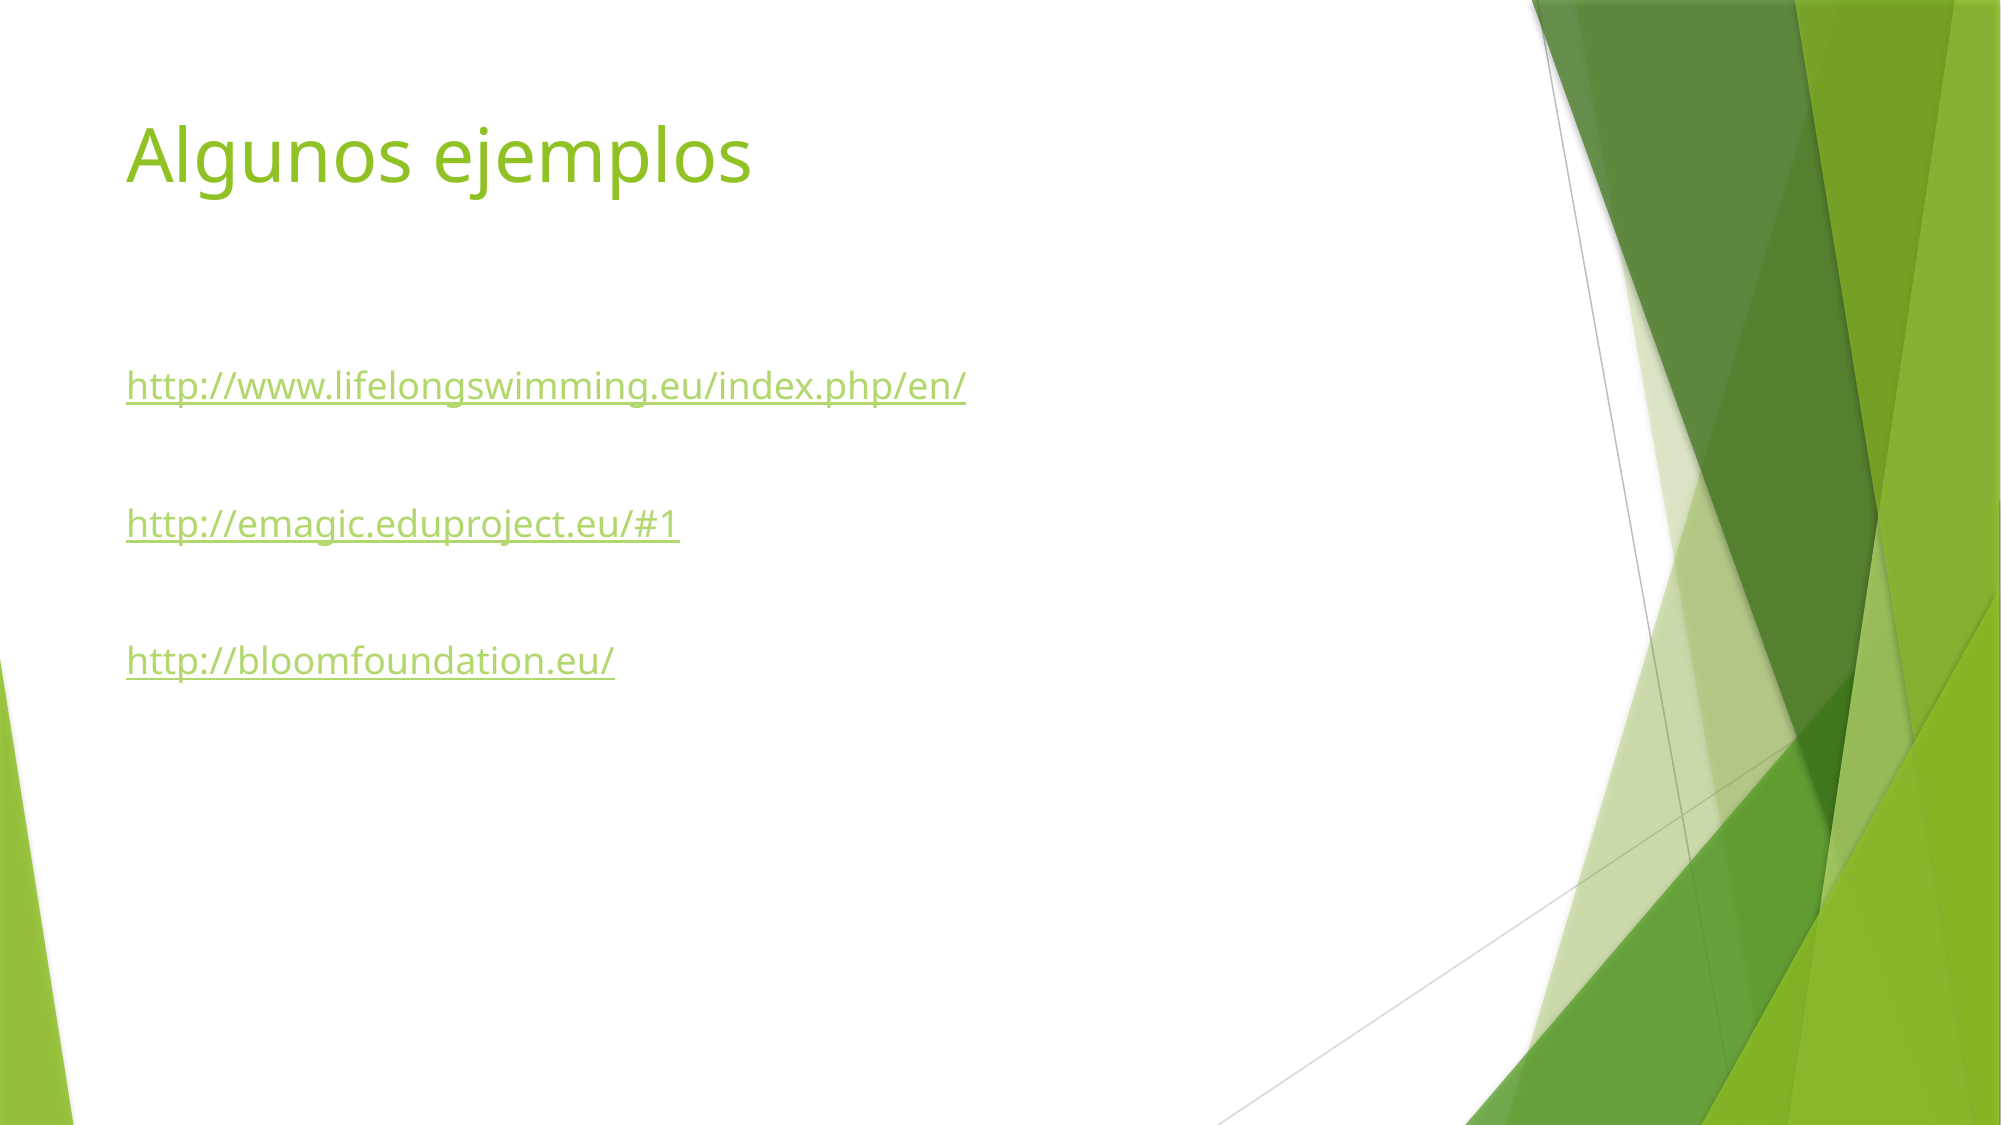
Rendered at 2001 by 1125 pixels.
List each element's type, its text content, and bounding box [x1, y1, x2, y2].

title Algunos ejemplos [111, 99, 1522, 317]
list http://www.lifelongswimming.eu/index.php/en/ http://emagic.eduproject.eu/#1 http://bloomfoundation.eu/ [111, 354, 1522, 992]
